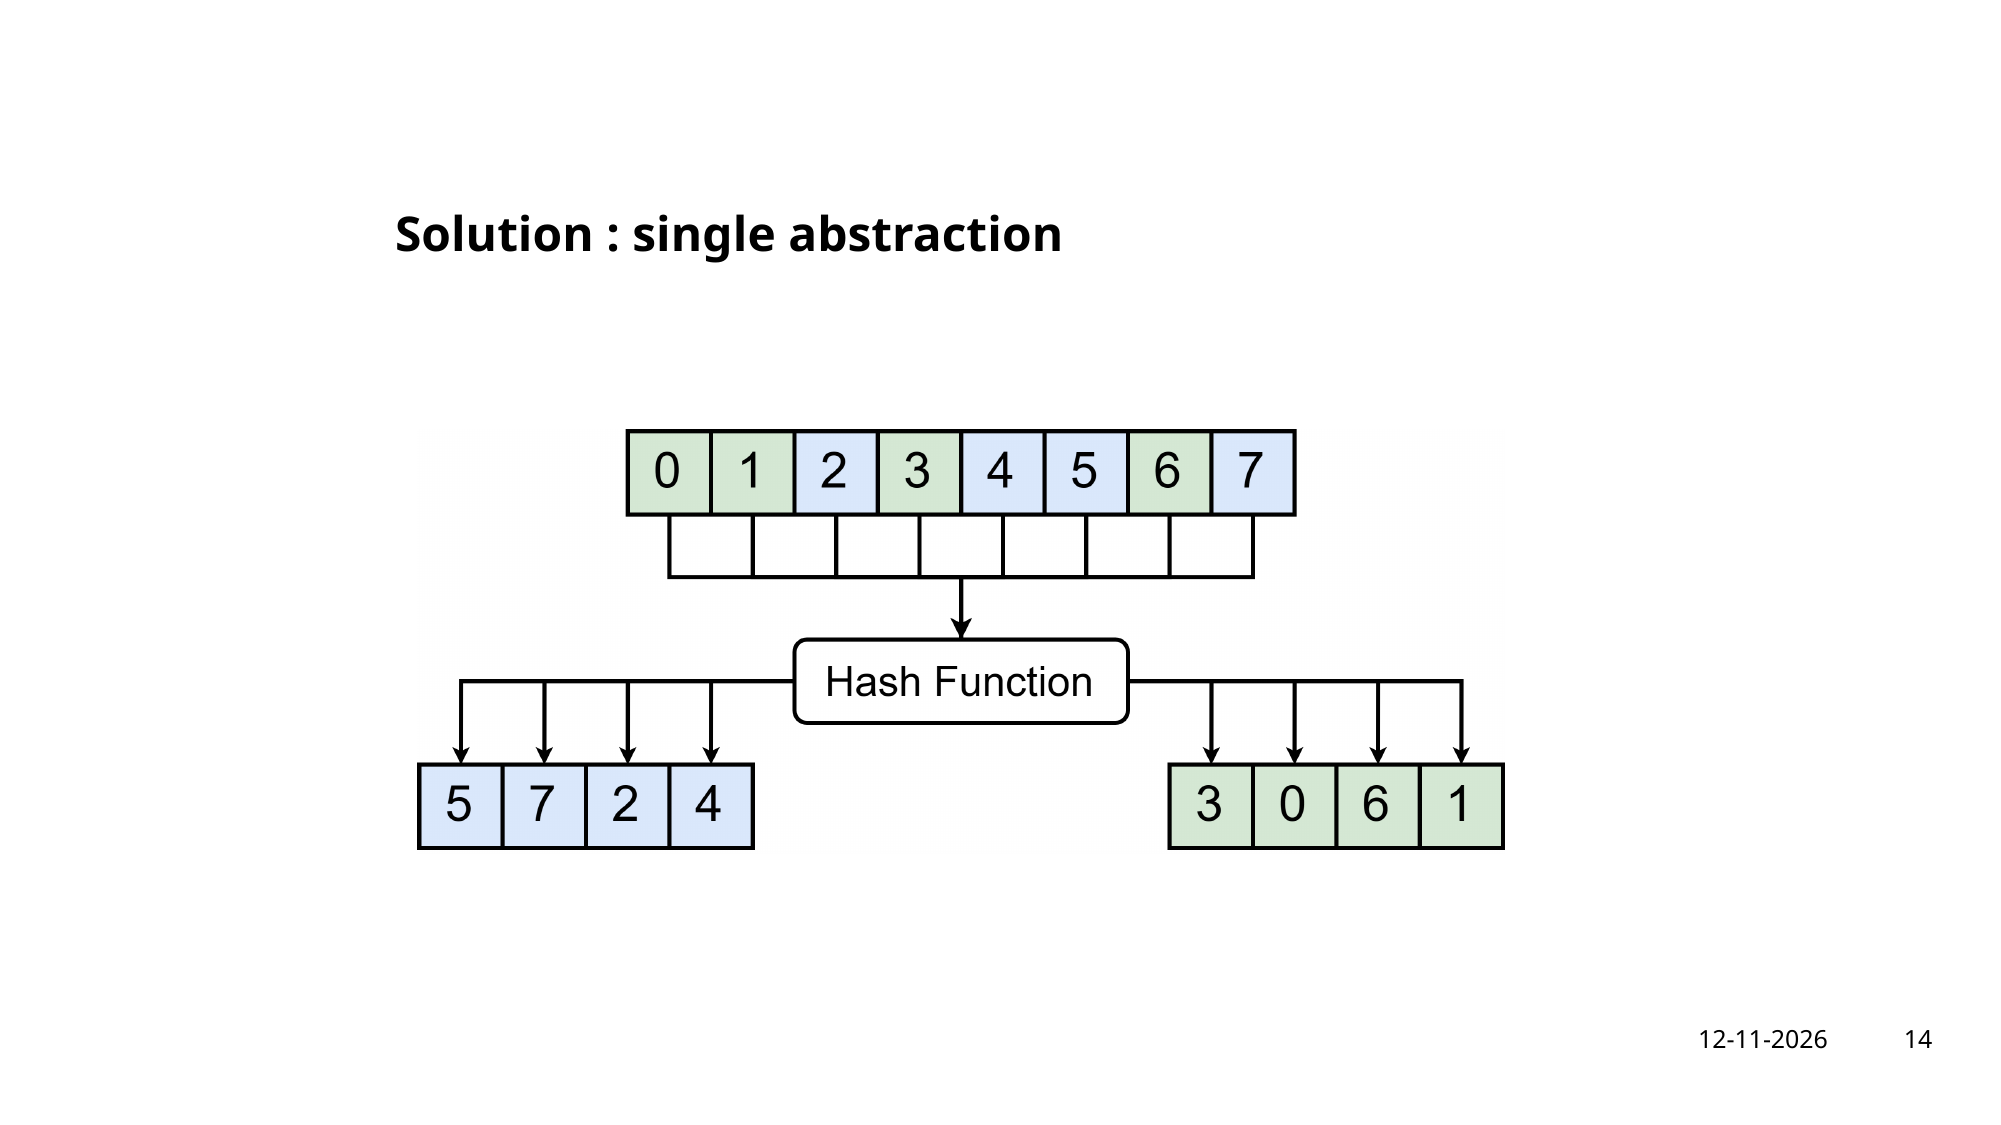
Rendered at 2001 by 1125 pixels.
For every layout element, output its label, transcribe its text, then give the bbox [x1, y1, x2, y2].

picture [417, 429, 1505, 855]
slide_number 14 [1828, 1009, 1933, 1071]
title Solution : single abstraction [380, 196, 1621, 402]
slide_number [1690, 1010, 1829, 1071]
